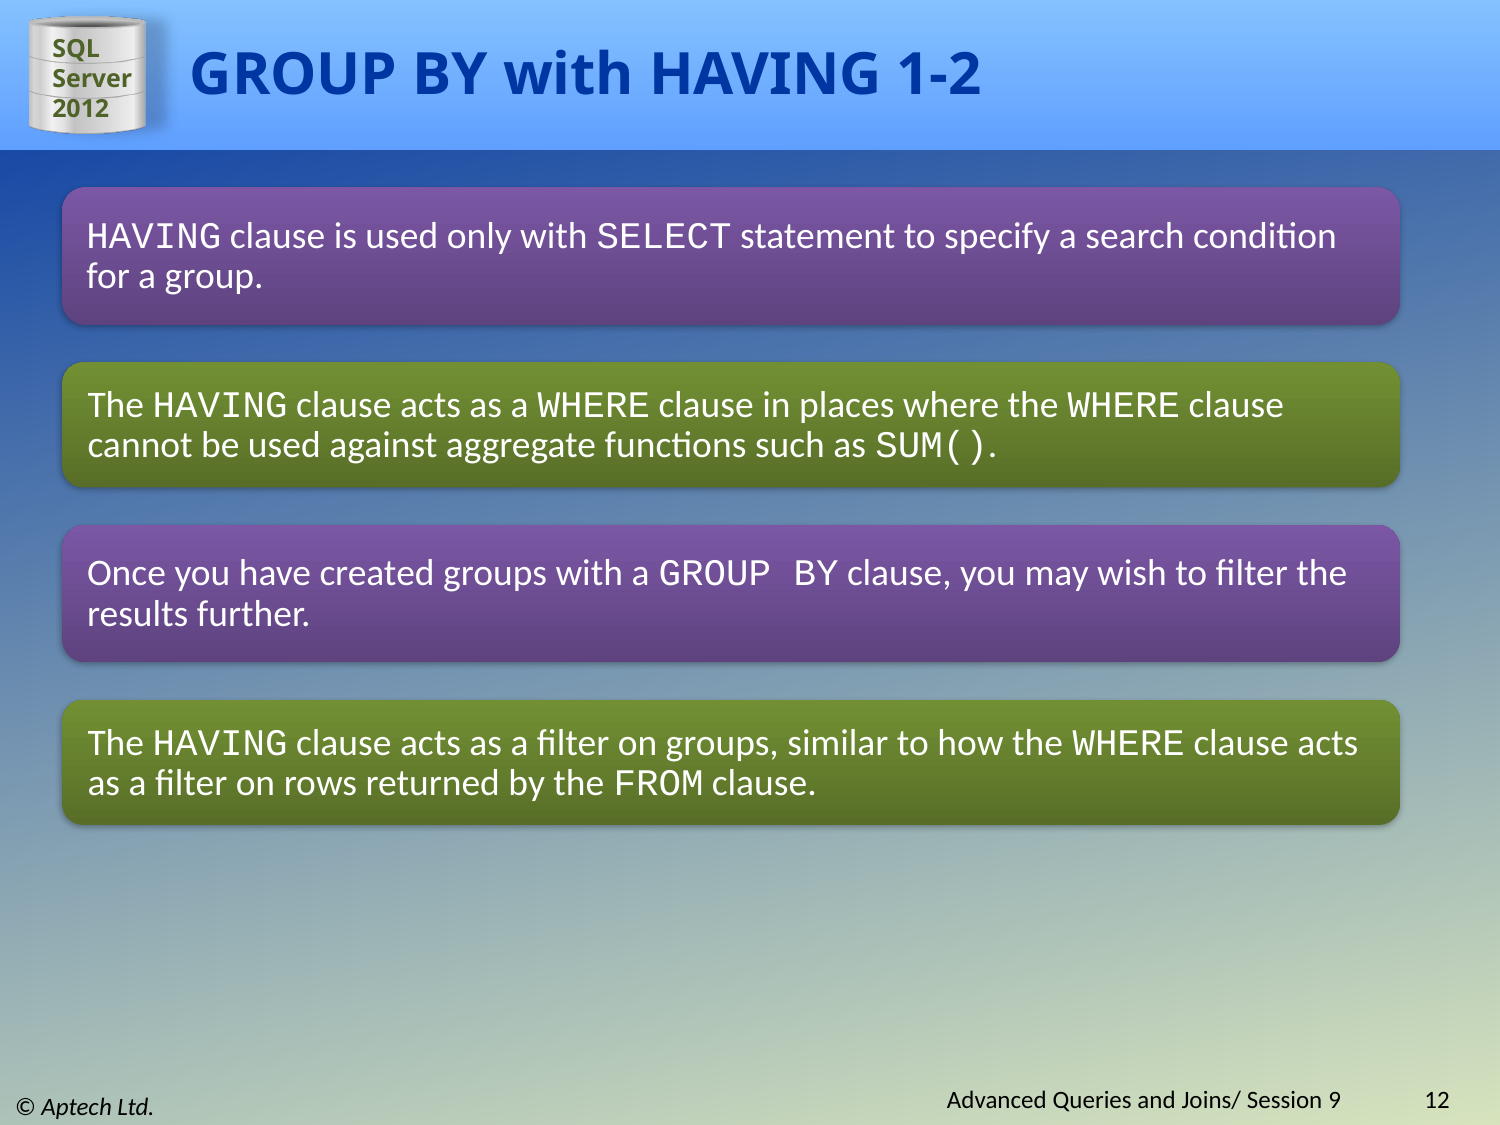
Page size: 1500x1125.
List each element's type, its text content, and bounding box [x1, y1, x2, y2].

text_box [62, 524, 1401, 663]
picture [24, 0, 150, 150]
footer Advanced Queries and Joins/ Session 9 [375, 1084, 1363, 1113]
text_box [62, 699, 1401, 826]
title GROUP BY with HAVING 1-2 [174, 37, 1426, 106]
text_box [62, 362, 1401, 488]
slide_number 12 [1363, 1084, 1465, 1113]
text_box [62, 187, 1401, 326]
